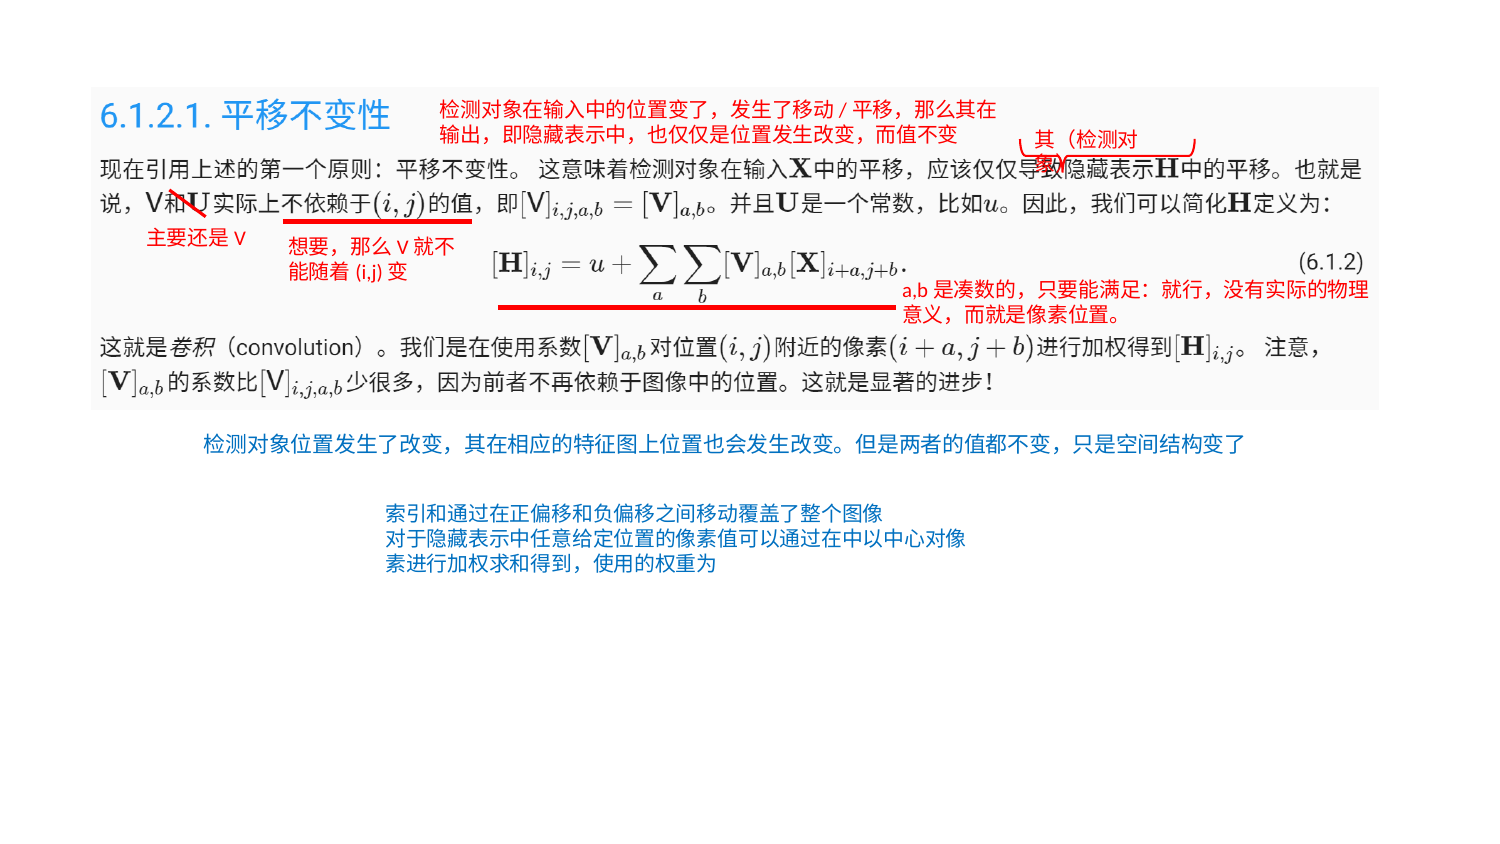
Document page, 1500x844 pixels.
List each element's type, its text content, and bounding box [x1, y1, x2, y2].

text_box 检测对象位置发生了改变，其在相应的特征图上位置也会发生改变。但是两者的值都不变，只是空间结构变了 [189, 423, 1344, 465]
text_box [169, 189, 206, 217]
picture [91, 87, 1379, 410]
